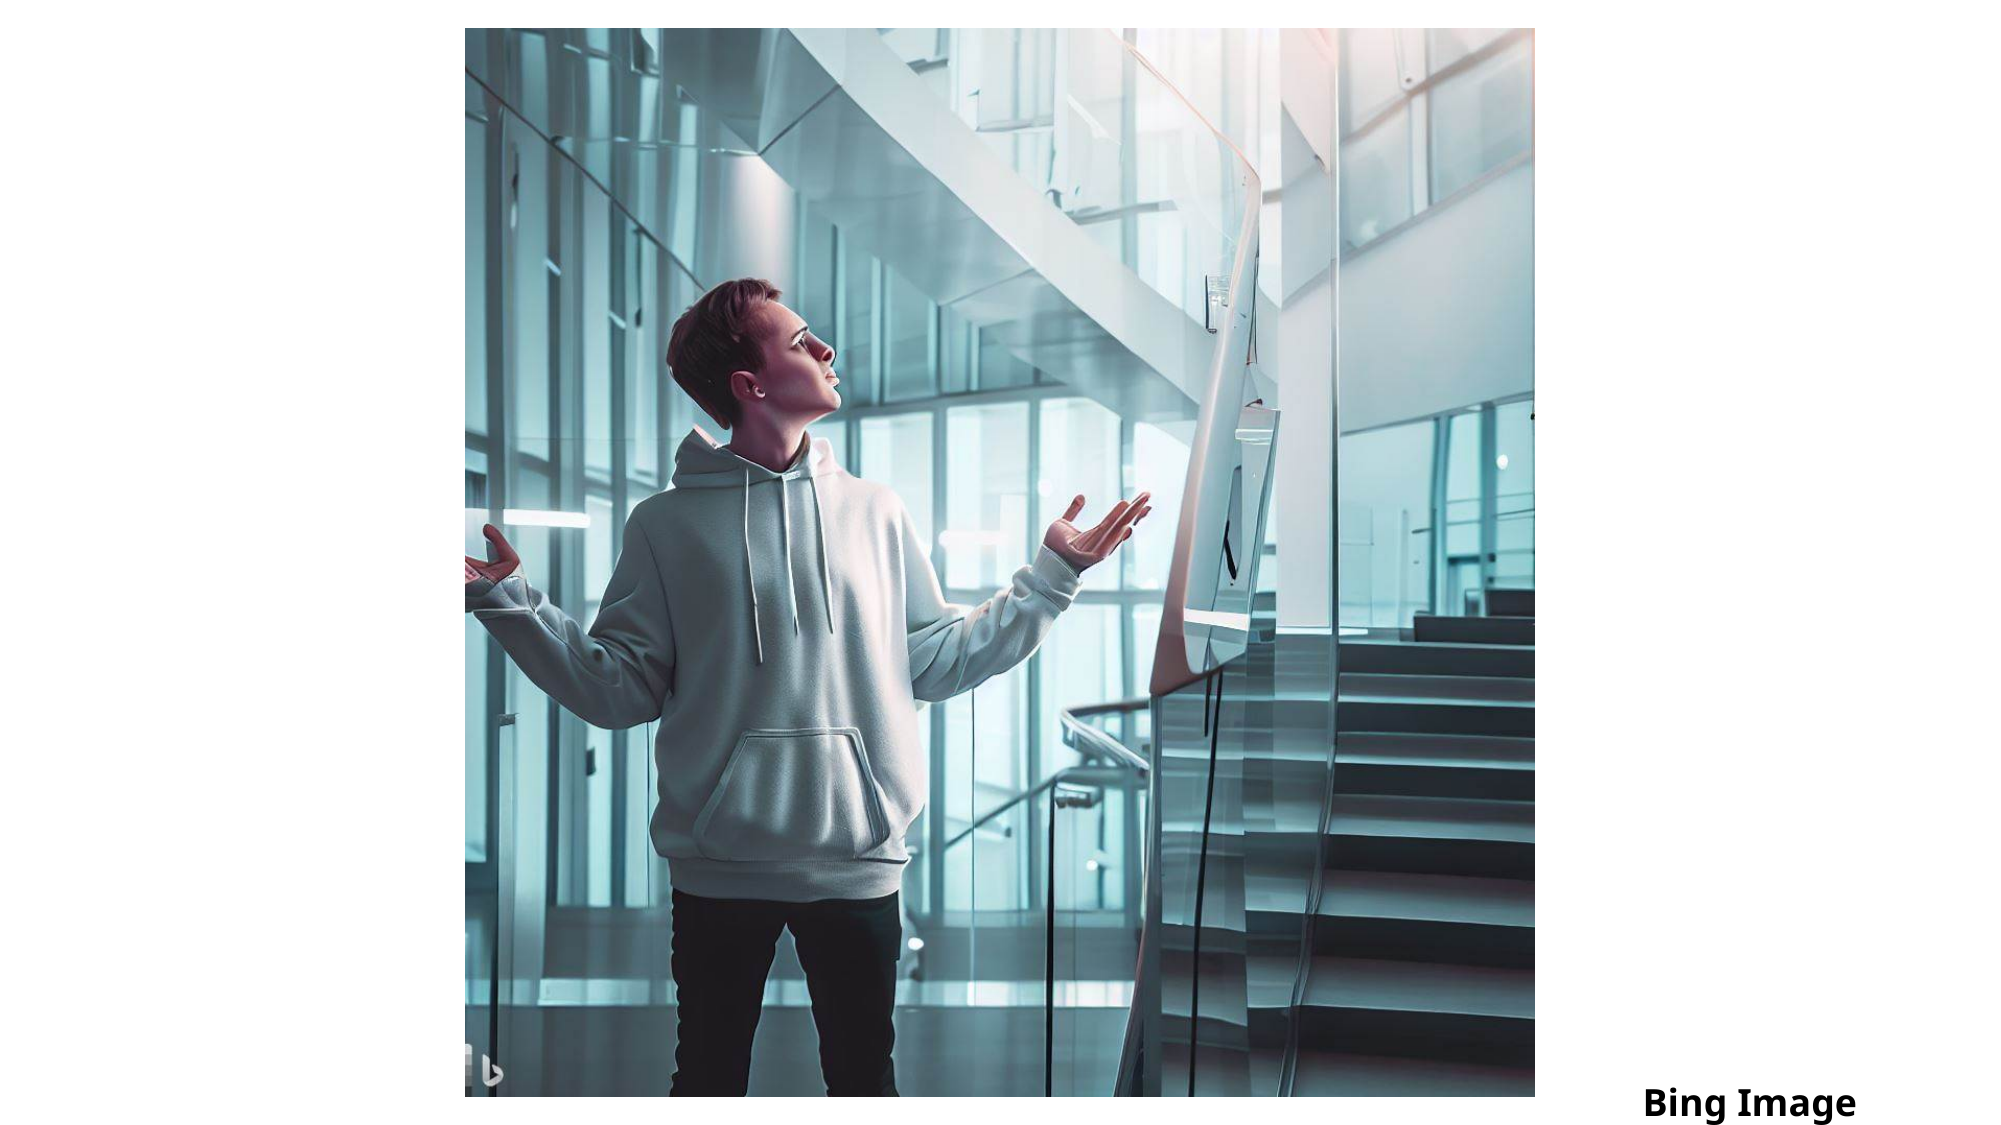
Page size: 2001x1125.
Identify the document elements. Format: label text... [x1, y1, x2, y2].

picture [465, 28, 1535, 1097]
text_box Bing Image Creator [1627, 1071, 2000, 1125]
